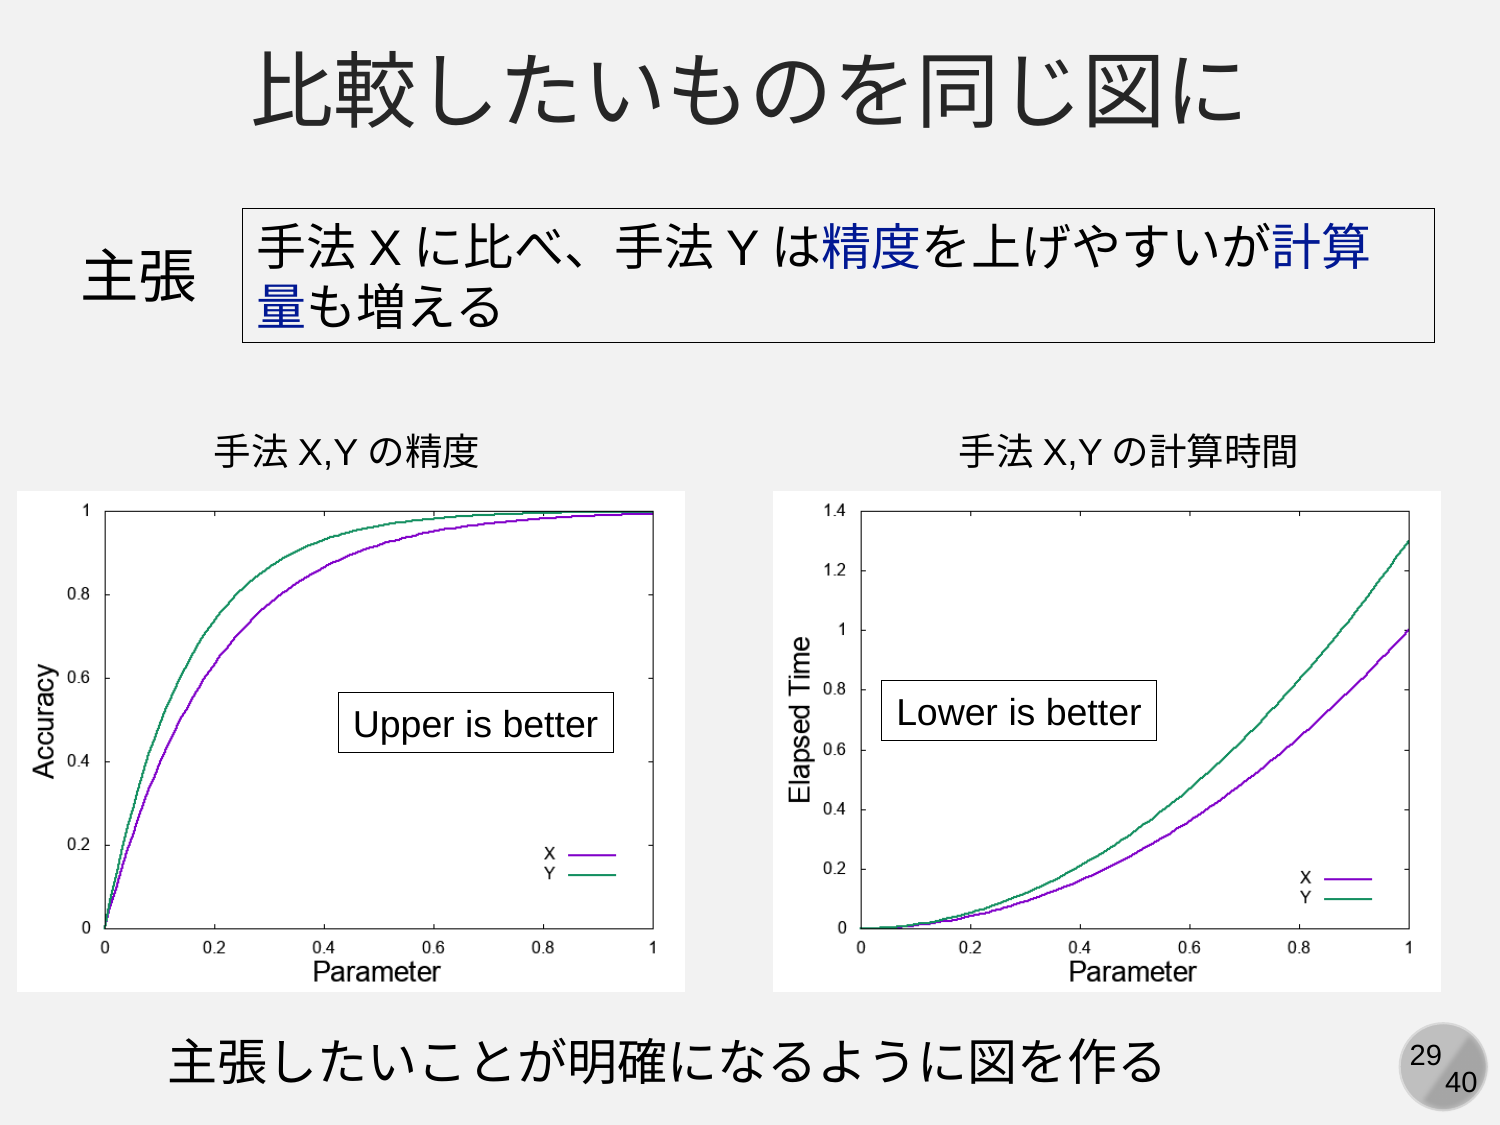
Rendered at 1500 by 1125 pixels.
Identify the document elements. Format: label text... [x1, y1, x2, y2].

picture [773, 491, 1441, 992]
text_box 手法Xに比べ、手法Yは精度を上げやすいが計算量も増える [242, 208, 1435, 343]
text_box 手法X,Yの計算時間 [943, 420, 1315, 481]
text_box 主張したいことが明確になるように図を作る [152, 1023, 1183, 1098]
text_box 主張 [65, 231, 213, 317]
picture [17, 491, 685, 992]
text_box 手法X,Yの精度 [199, 420, 495, 481]
list 比較したいものを同じ図に [0, 31, 1500, 155]
